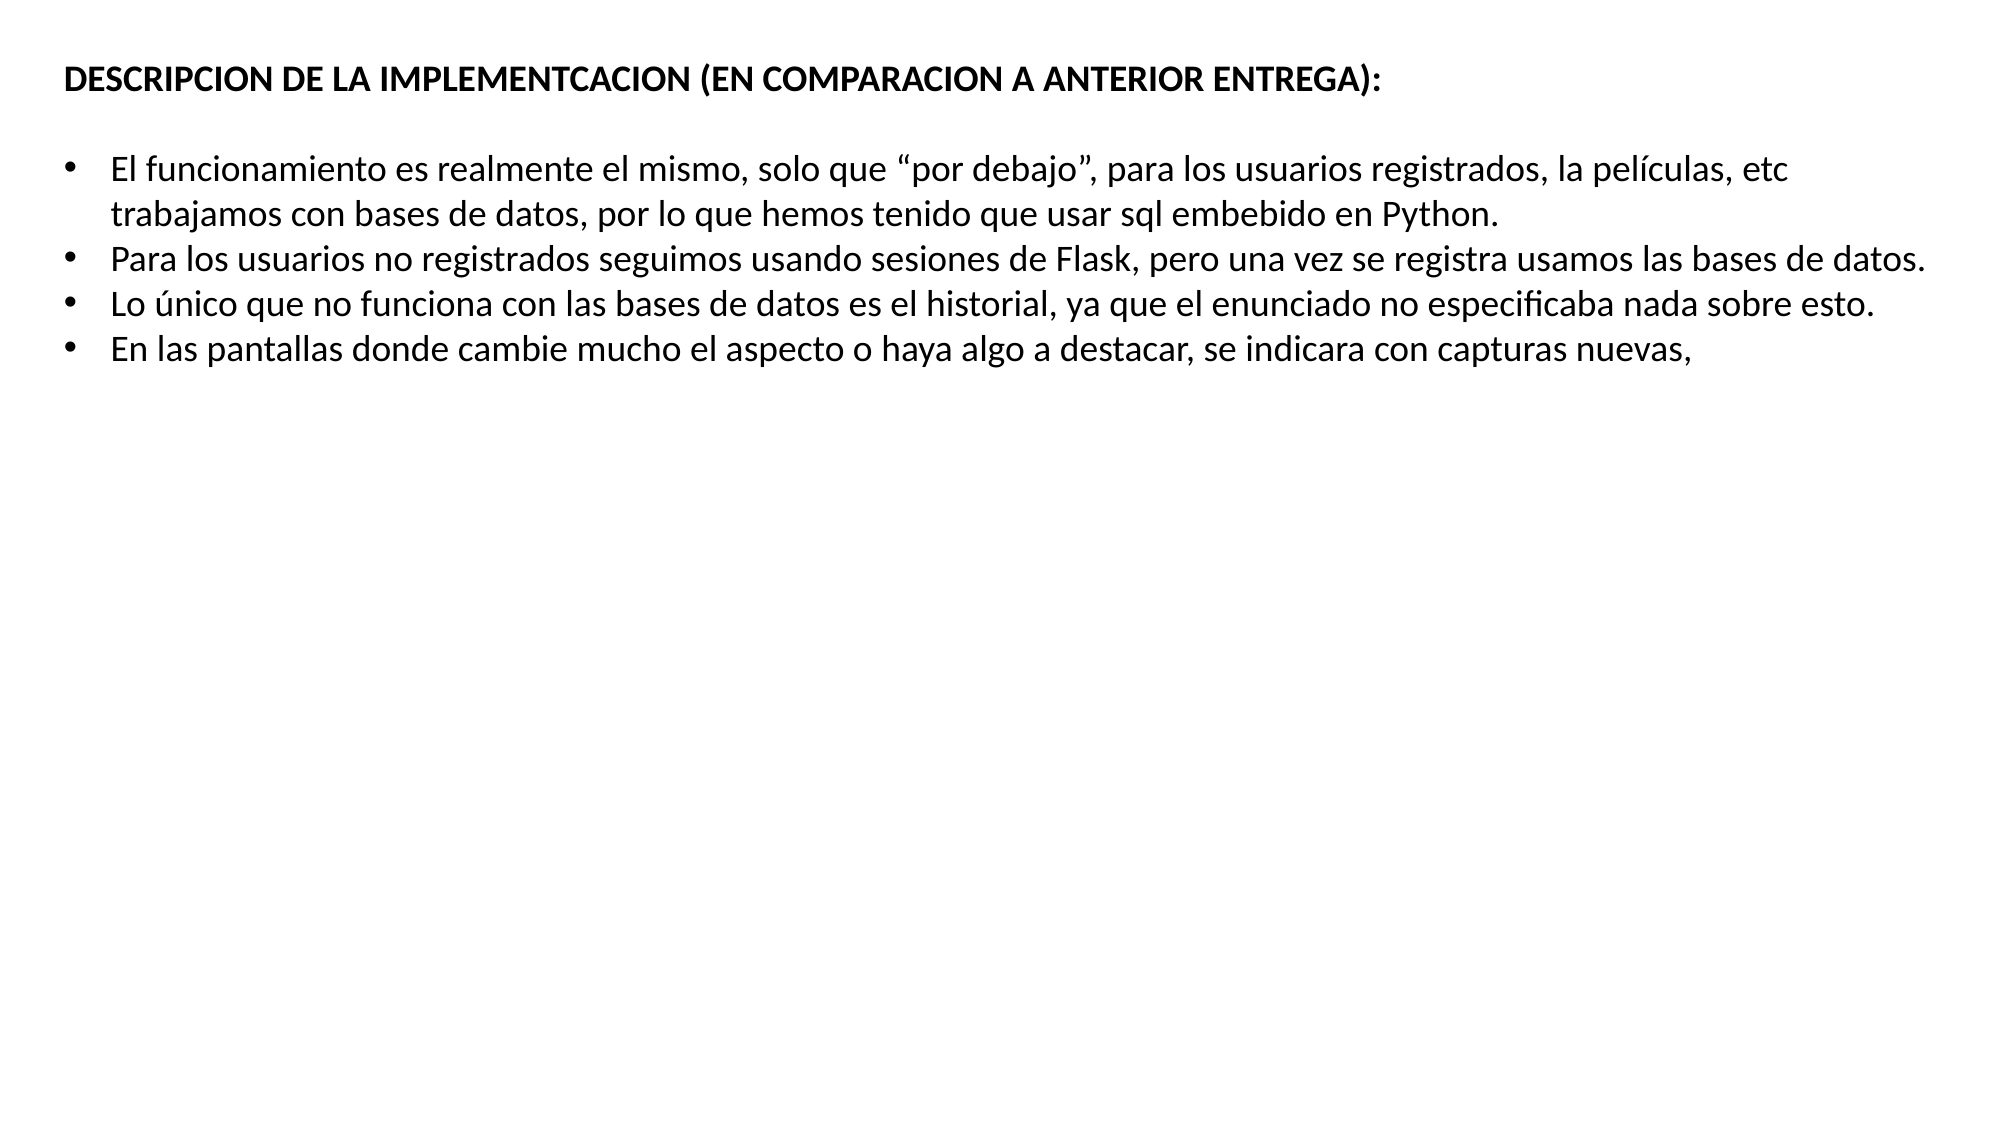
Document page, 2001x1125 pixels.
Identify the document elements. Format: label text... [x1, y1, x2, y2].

text_box DESCRIPCION DE LA IMPLEMENTCACION (EN COMPARACION A ANTERIOR ENTREGA): El funcionamiento es realmente el mismo, solo que “por debajo”, para los usuarios registrados, la películas, etc trabajamos con bases de datos, por lo que hemos tenido que usar sql embebido en Python. Para los usuarios no registrados seguimos usando sesiones de Flask, pero una vez se registra usamos las bases de datos. Lo único que no funciona con las bases de datos es el historial, ya que el enunciado no especificaba nada sobre esto. En las pantallas donde cambie mucho el aspecto o haya algo a destacar, se indicara con capturas nuevas, [48, 46, 1951, 377]
